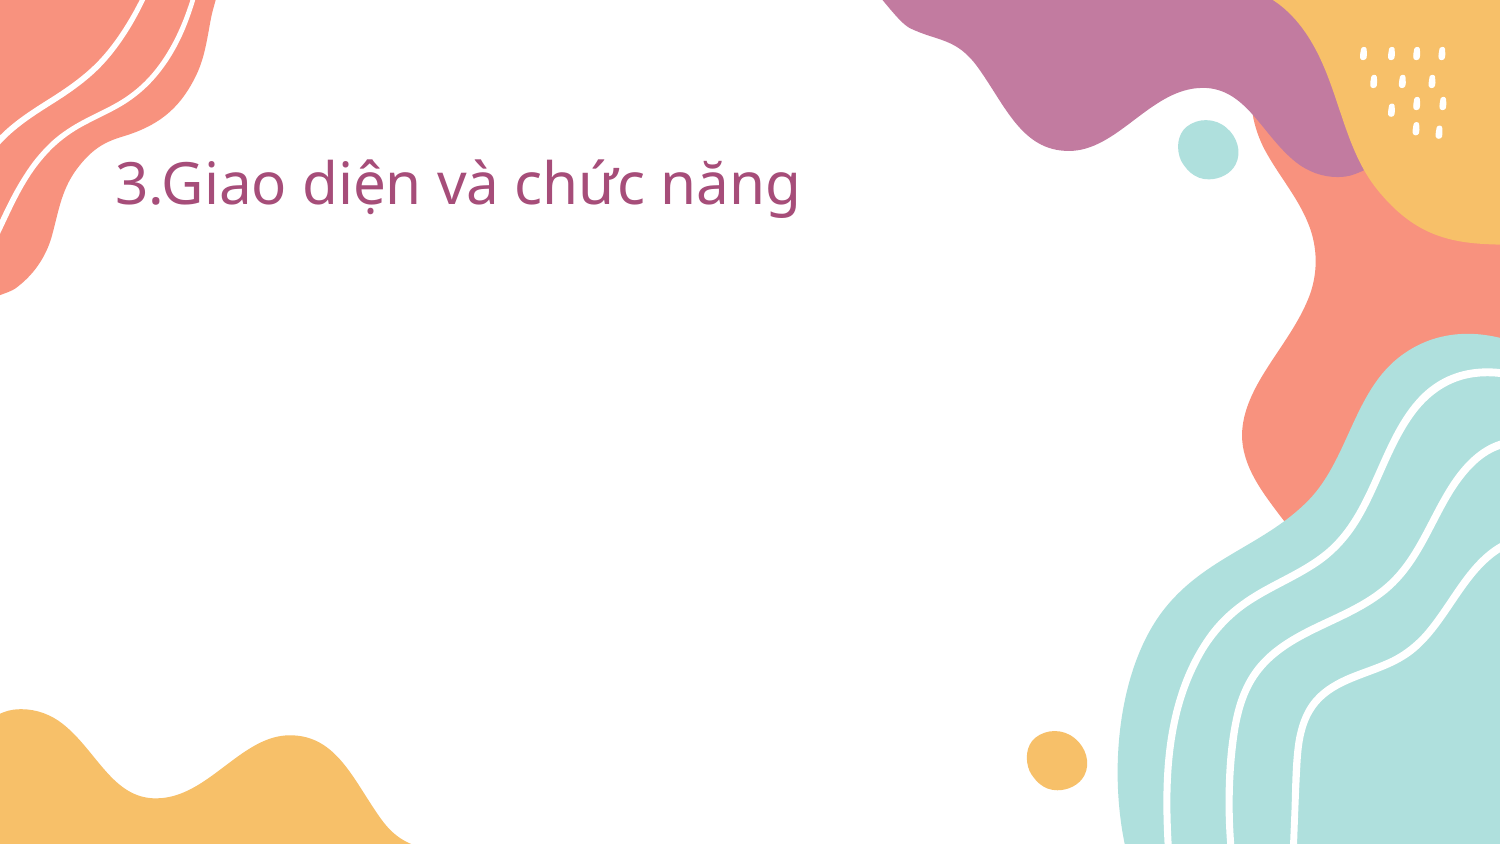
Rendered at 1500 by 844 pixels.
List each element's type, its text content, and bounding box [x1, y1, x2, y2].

title 3.Giao diện và chức năng [100, 123, 1077, 240]
